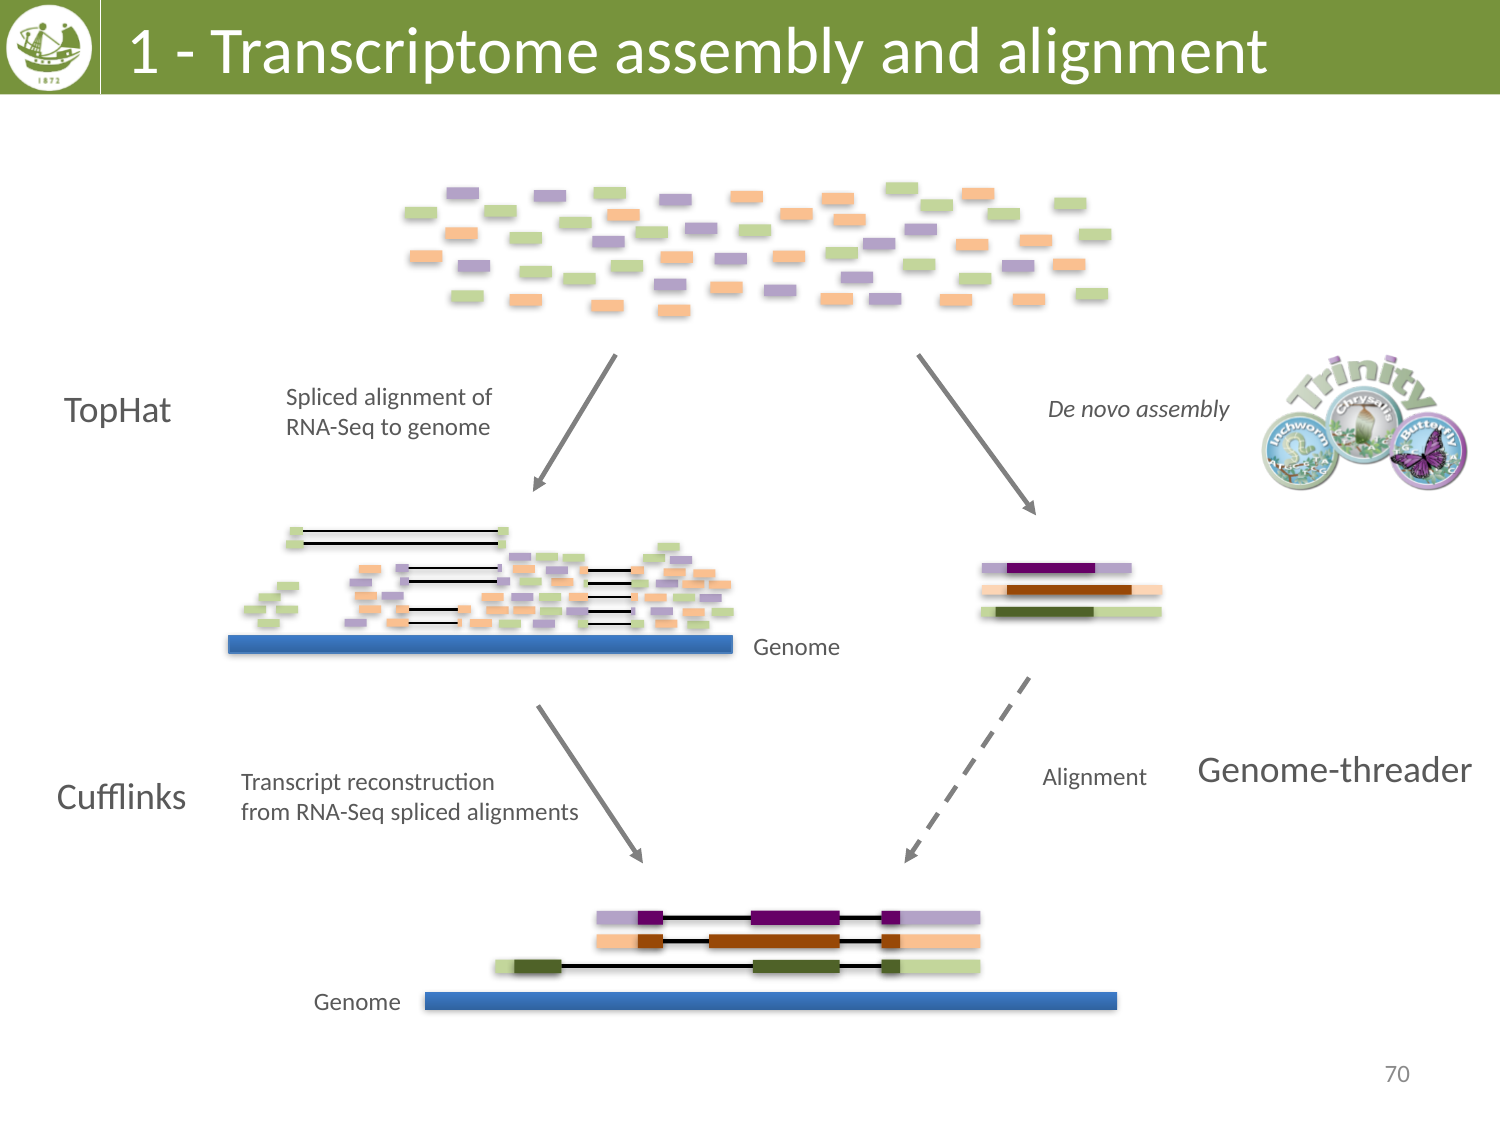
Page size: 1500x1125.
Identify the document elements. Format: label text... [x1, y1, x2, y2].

text_box 1 - Transcriptome assembly and alignment [112, 7, 1495, 88]
slide_number 70 [1074, 1042, 1425, 1103]
picture [1259, 354, 1468, 492]
text_box Transcript reconstruction from RNA-Seq spliced alignments [226, 758, 532, 833]
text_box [917, 354, 1037, 516]
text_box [424, 910, 1118, 1010]
text_box Cufflinks [42, 764, 202, 825]
text_box TopHat [49, 377, 187, 438]
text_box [532, 354, 616, 493]
picture [2, 0, 96, 95]
text_box Genome [299, 978, 417, 1023]
text_box Genome-threader [1182, 737, 1488, 797]
text_box De novo assembly [1041, 385, 1246, 430]
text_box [404, 182, 1112, 317]
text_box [537, 705, 644, 864]
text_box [228, 526, 734, 654]
text_box Spliced alignment of RNA-Seq to genome [271, 373, 515, 449]
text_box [980, 562, 1163, 617]
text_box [904, 677, 1030, 864]
text_box Genome [738, 623, 856, 668]
text_box Alignment [1034, 753, 1163, 798]
text_box [101, 0, 1500, 96]
